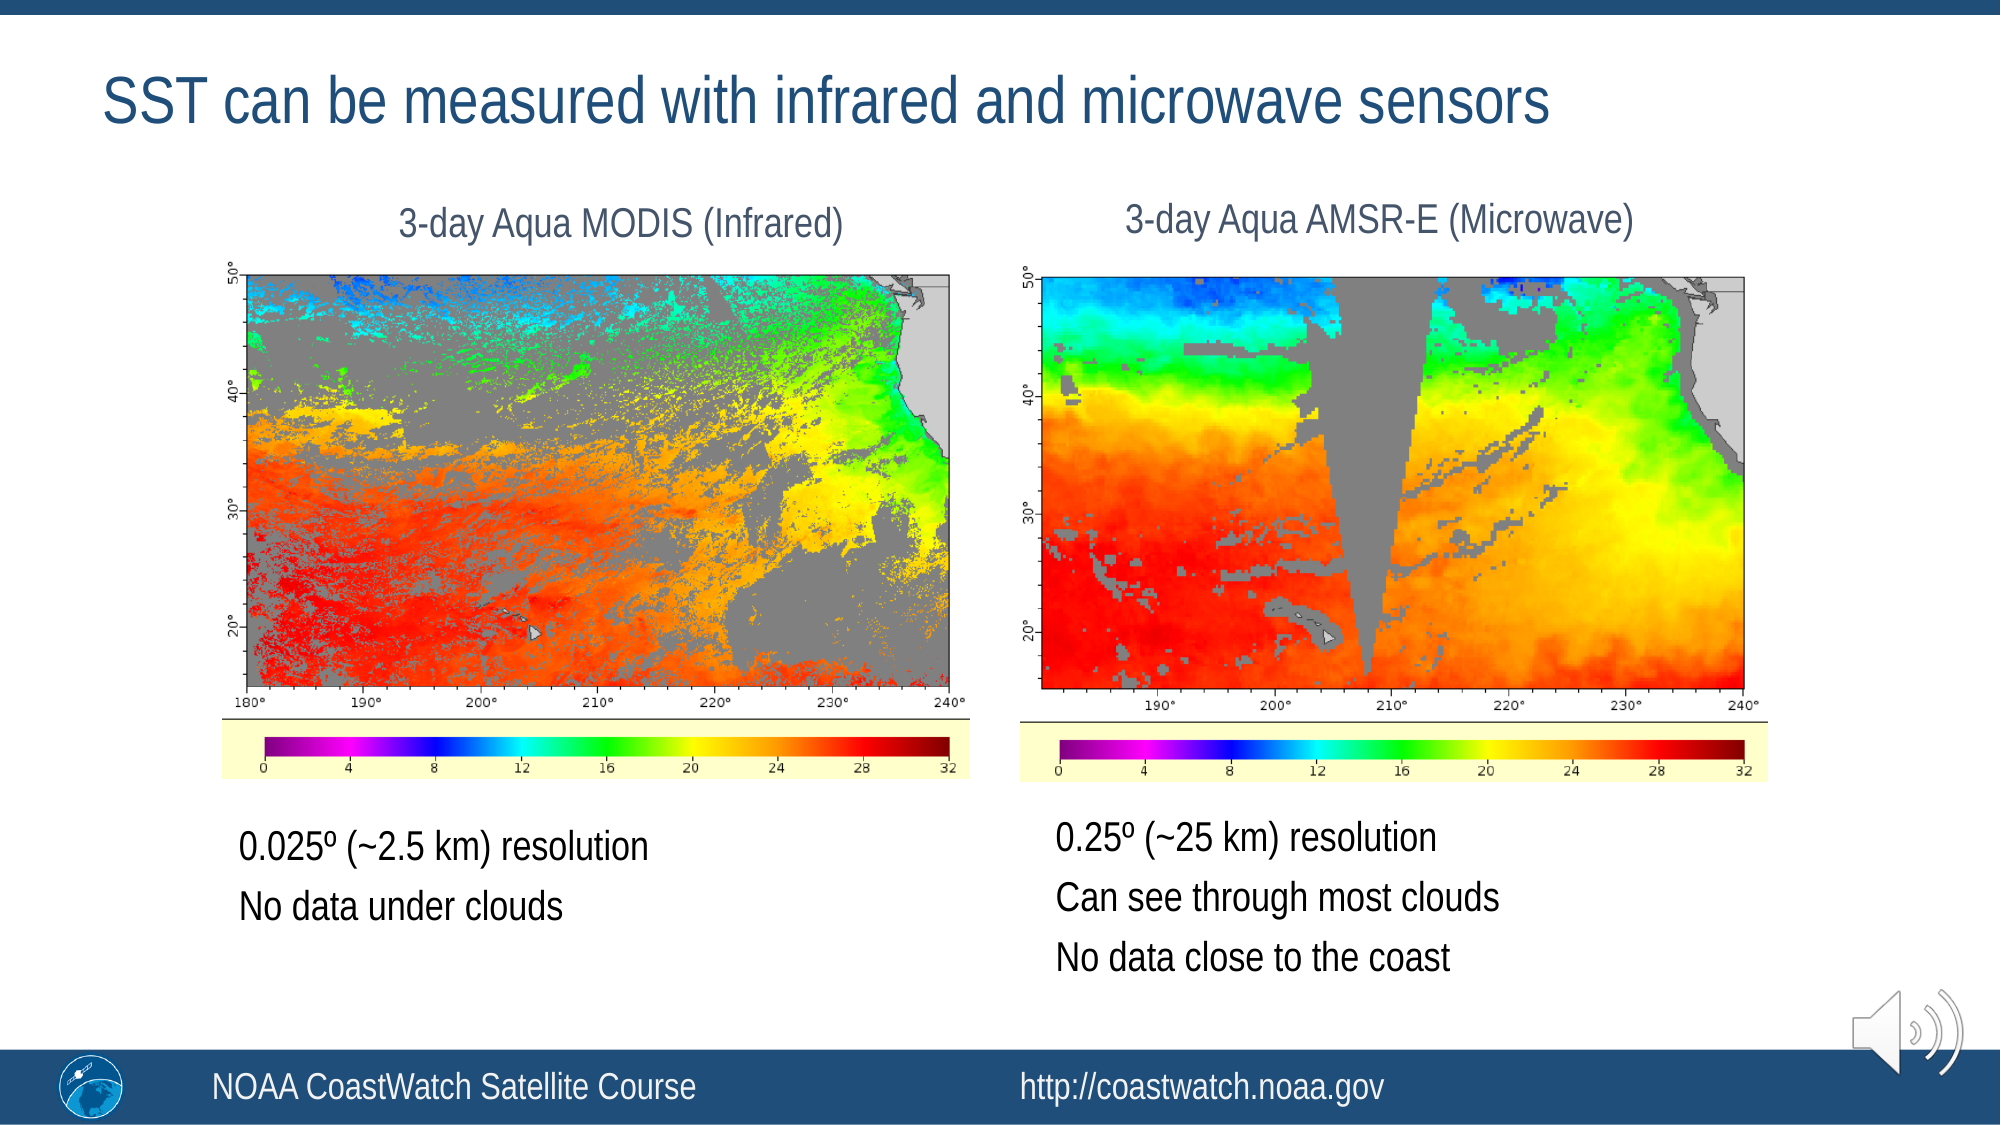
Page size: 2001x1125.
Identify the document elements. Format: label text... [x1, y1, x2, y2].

text_box 0.025º (~2.5 km) resolution No data under clouds [223, 801, 669, 937]
picture [1841, 966, 1976, 1101]
picture [222, 256, 970, 779]
picture [1020, 261, 1769, 782]
picture [56, 1052, 125, 1121]
text_box 3-day Aqua AMSR-E (Microwave) [1107, 183, 1653, 249]
title SST can be measured with infrared and microwave sensors [87, 52, 1574, 151]
text_box 3-day Aqua MODIS (Infrared) [348, 188, 895, 254]
footer NOAA CoastWatch Satellite Course http://coastwatch.noaa.gov [196, 1056, 1956, 1112]
text_box 0.25º (~25 km) resolution Can see through most clouds No data close to the coast [1040, 792, 1520, 987]
